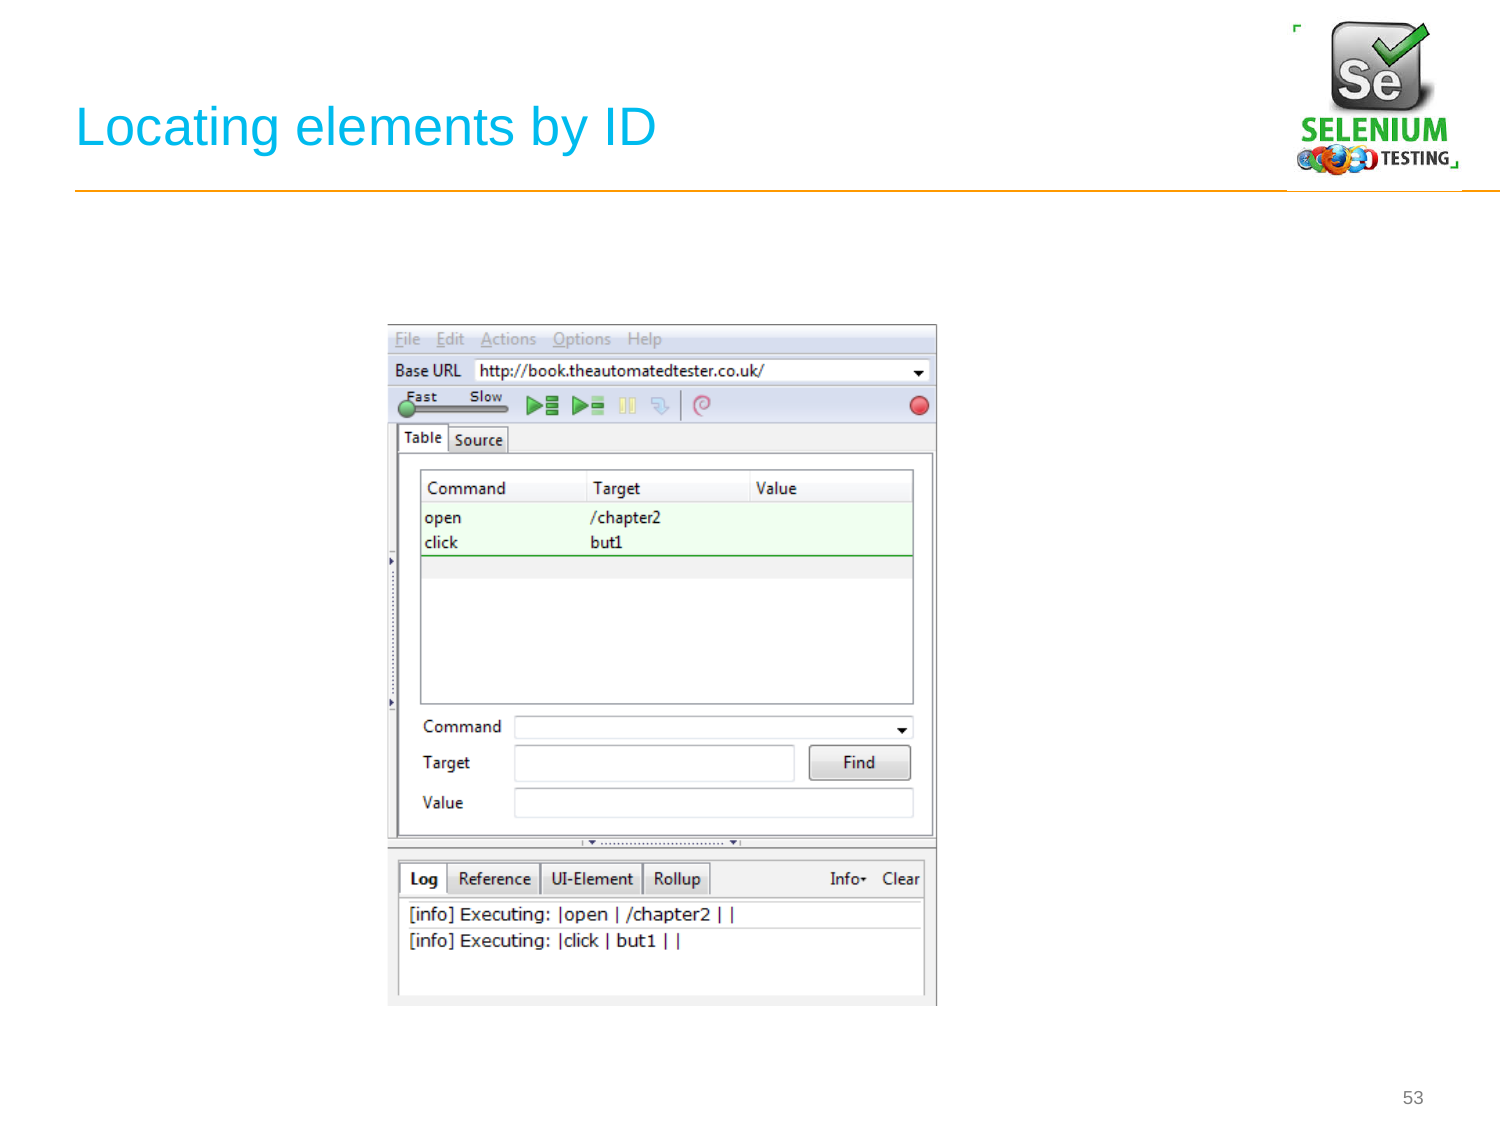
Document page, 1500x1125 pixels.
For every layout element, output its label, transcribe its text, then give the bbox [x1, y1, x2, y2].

title Locating elements by ID [75, 27, 1422, 157]
picture [387, 324, 938, 1007]
picture [1287, 16, 1462, 191]
